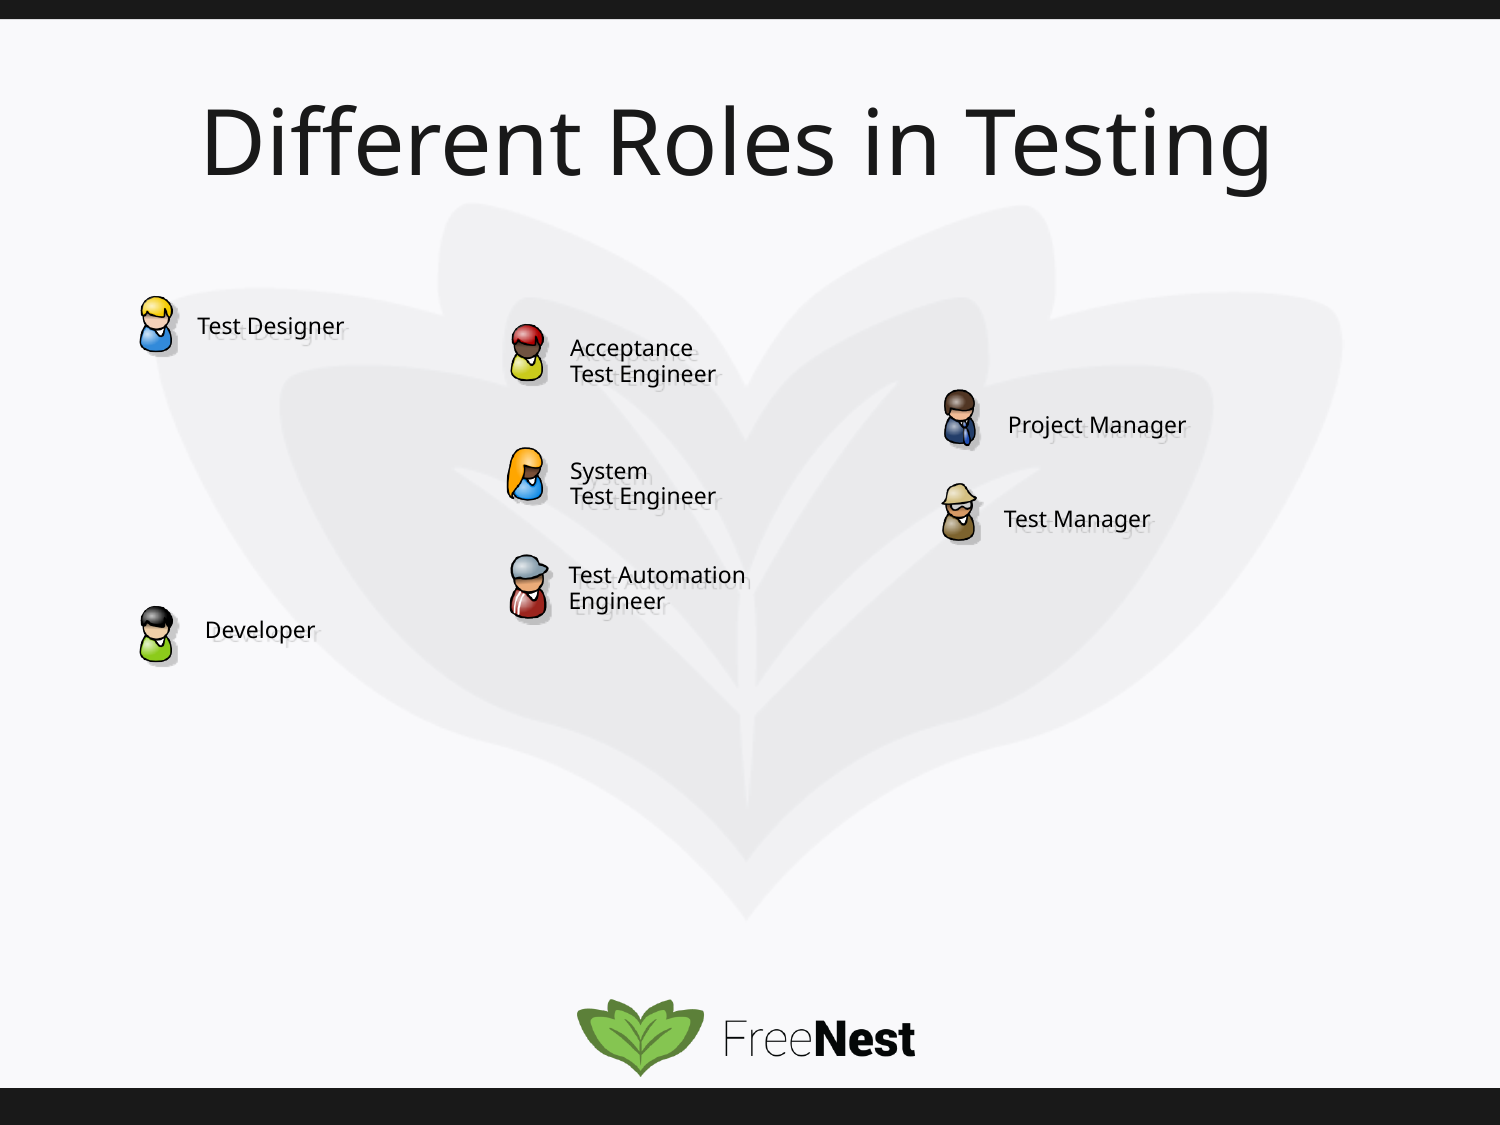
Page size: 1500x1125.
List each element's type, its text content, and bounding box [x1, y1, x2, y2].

text_box System Test Engineer [556, 445, 731, 517]
text_box Test Automation Engineer [559, 549, 760, 622]
text_box Which one should fixed first? [562, 328, 737, 398]
text_box Which one should fixed first? [197, 609, 334, 654]
picture [577, 999, 916, 1077]
text_box Which one should fixed first? [1000, 405, 1207, 450]
text_box Project Manager [995, 399, 1201, 446]
title Different Roles in Testing [75, 45, 1425, 233]
text_box Which one should fixed first? [192, 306, 363, 351]
text_box Test Designer [192, 300, 359, 347]
text_box Which one should fixed first? [561, 555, 766, 628]
text_box Test Manager [993, 493, 1165, 540]
text_box Which one should fixed first? [995, 499, 1169, 546]
text_box Acceptance Test Engineer [556, 322, 731, 394]
picture [126, 233, 1345, 923]
text_box Developer [191, 604, 330, 650]
text_box Which one should fixed first? [562, 451, 737, 521]
